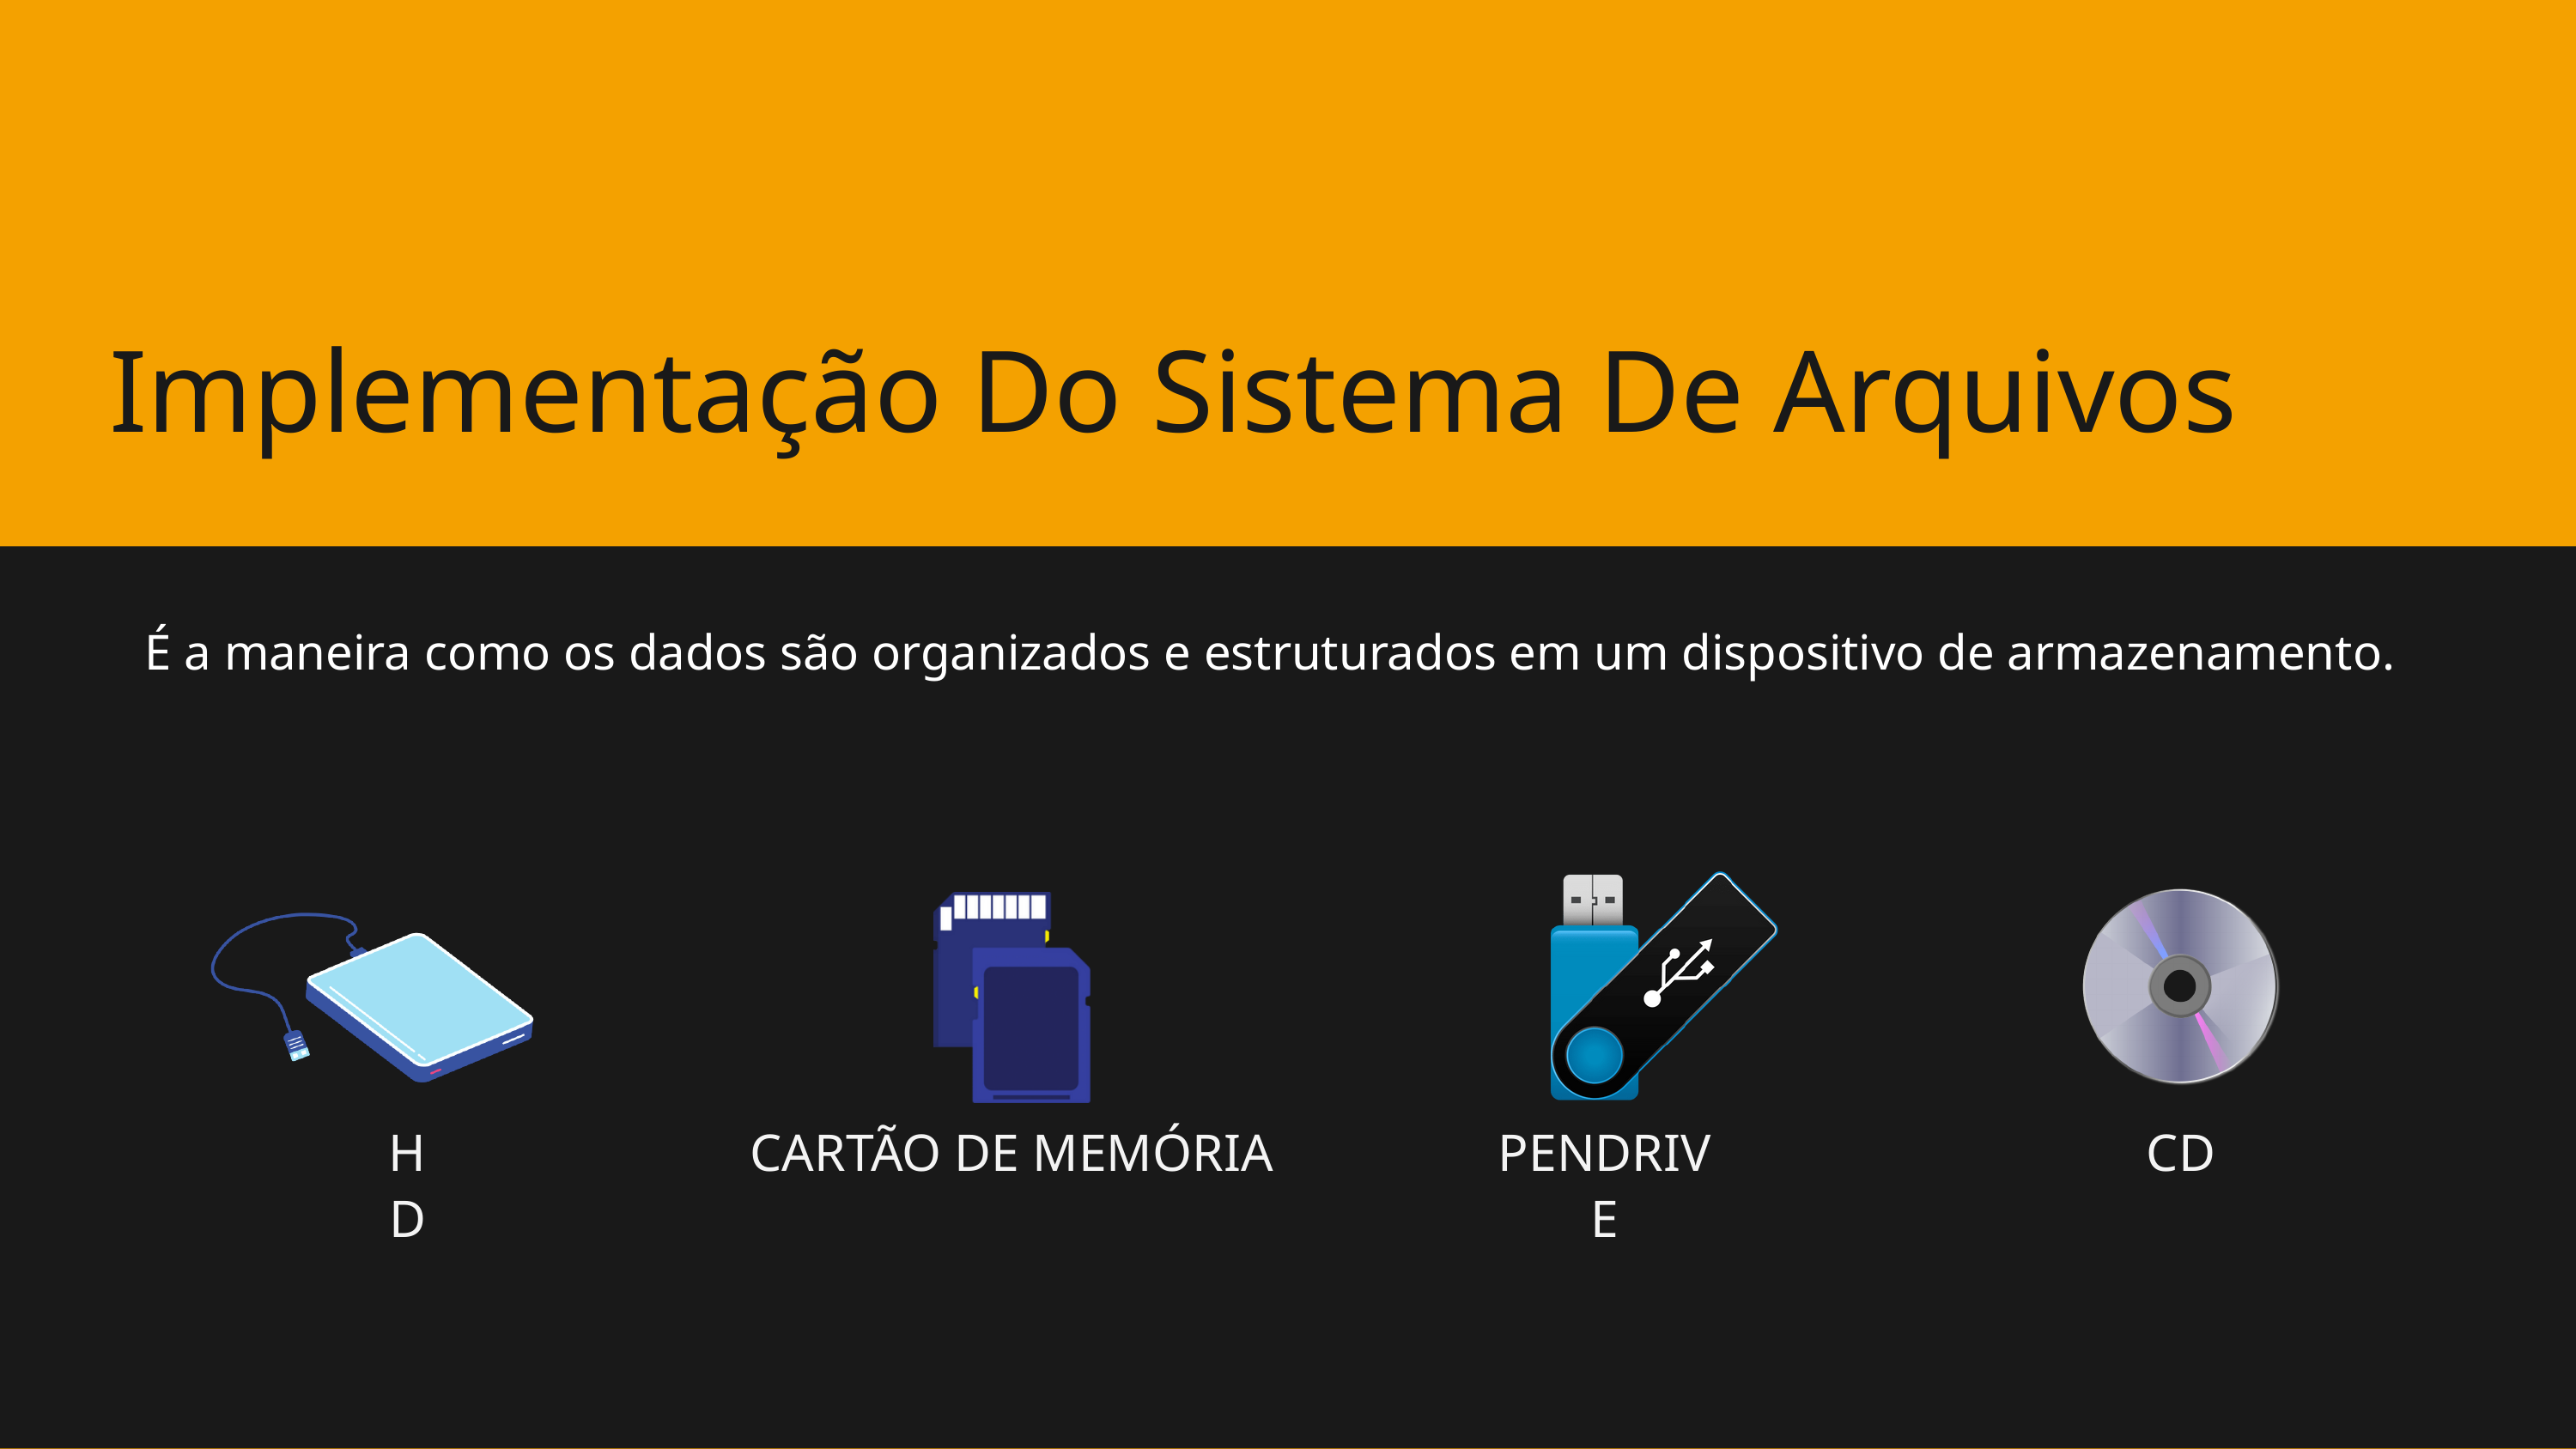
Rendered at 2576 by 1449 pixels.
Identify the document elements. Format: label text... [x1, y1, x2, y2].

text_box [1546, 870, 1778, 1103]
text_box Implementação Do Sistema De Arquivos [109, 319, 2476, 455]
text_box [210, 912, 535, 1082]
text_box HD [372, 1115, 443, 1247]
text_box [0, 546, 2576, 1449]
text_box É a maneira como os dados são organizados e estruturados em um dispositivo de armazenamento. [144, 612, 2404, 681]
text_box [933, 892, 1091, 1103]
text_box PENDRIVE [1489, 1115, 1720, 1247]
text_box [2065, 870, 2298, 1103]
text_box CD [2143, 1115, 2219, 1182]
text_box CARTÃO DE MEMÓRIA [749, 1115, 1275, 1182]
